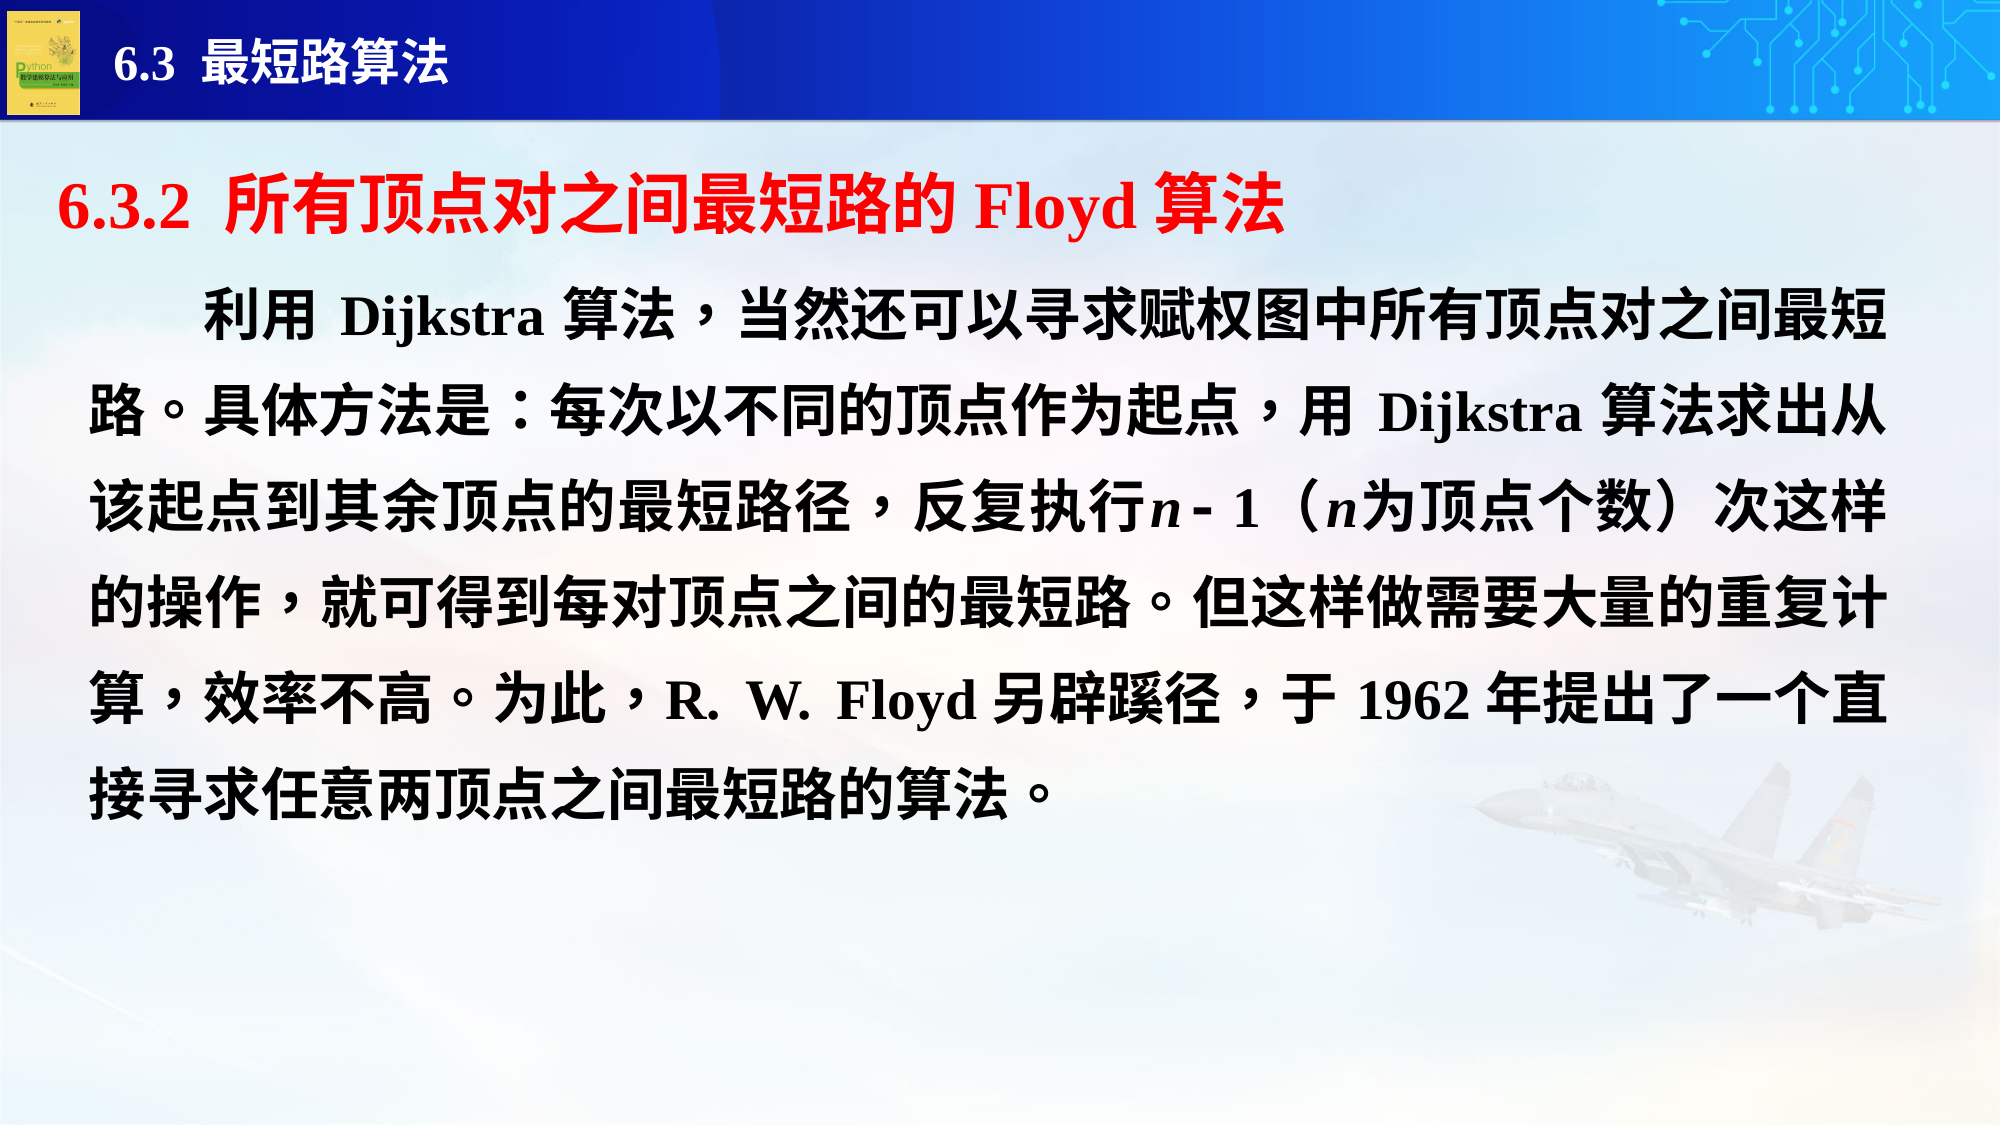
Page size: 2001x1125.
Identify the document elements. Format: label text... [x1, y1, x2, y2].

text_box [88, 267, 1889, 1125]
list 6.3.2 所有顶点对之间最短路的Floyd算法 [43, 163, 1892, 267]
picture [0, 0, 2000, 1125]
